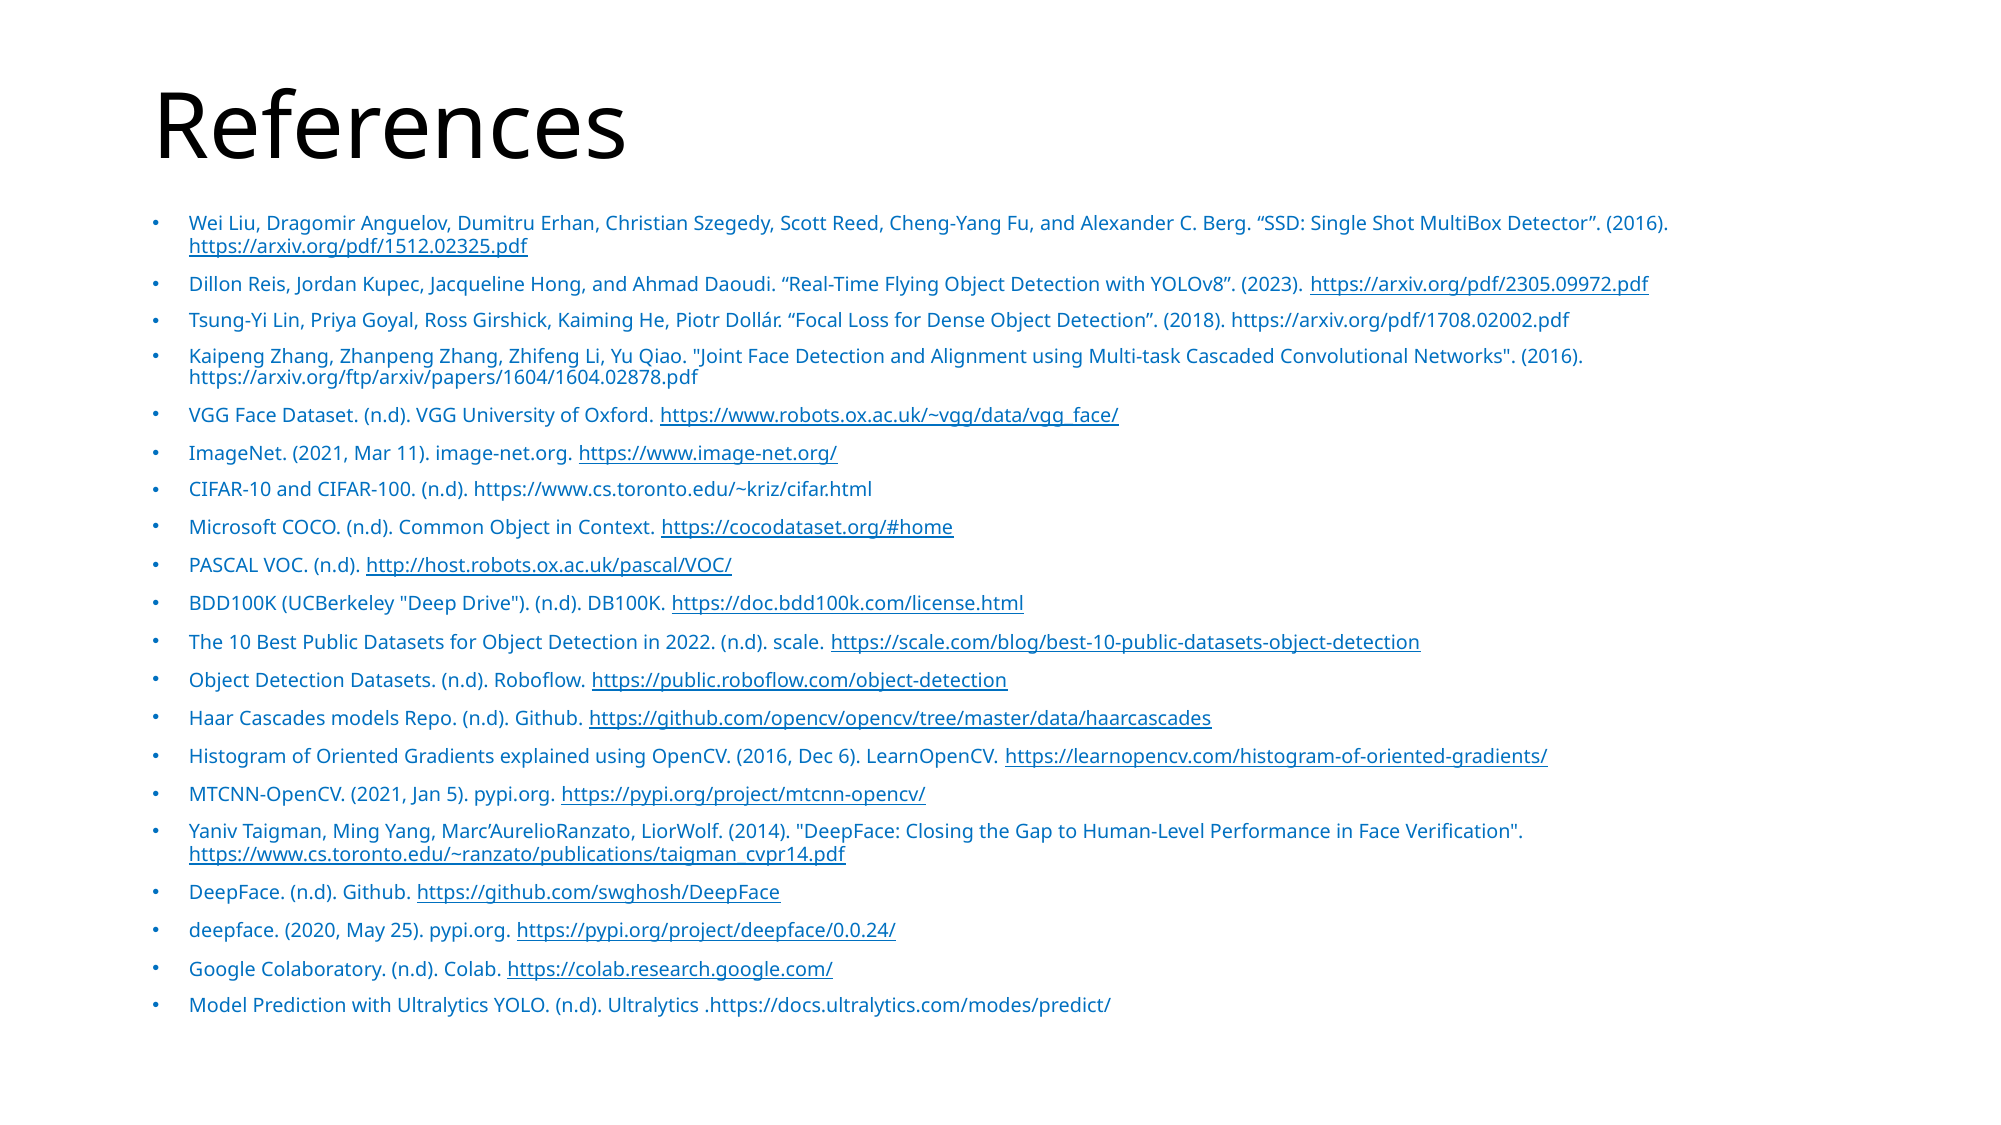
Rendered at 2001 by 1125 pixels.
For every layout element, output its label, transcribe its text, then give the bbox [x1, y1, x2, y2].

list Wei Liu, Dragomir Anguelov, Dumitru Erhan, Christian Szegedy, Scott Reed, Cheng-Yang Fu, and Alexander C. Berg. “SSD: Single Shot MultiBox Detector”. (2016). https://arxiv.org/pdf/1512.02325.pdf Dillon Reis, Jordan Kupec, Jacqueline Hong, and Ahmad Daoudi. “Real-Time Flying Object Detection with YOLOv8”. (2023). https://arxiv.org/pdf/2305.09972.pdf Tsung-Yi Lin, Priya Goyal, Ross Girshick, Kaiming He, Piotr Dollár. “Focal Loss for Dense Object Detection”. (2018). https://arxiv.org/pdf/1708.02002.pdf Kaipeng Zhang, Zhanpeng Zhang, Zhifeng Li, Yu Qiao. "Joint Face Detection and Alignment using Multi-task Cascaded Convolutional Networks". (2016). https://arxiv.org/ftp/arxiv/papers/1604/1604.02878.pdf VGG Face Dataset. (n.d). VGG University of Oxford. https://www.robots.ox.ac.uk/~vgg/data/vgg_face/ ImageNet. (2021, Mar 11). image-net.org. https://www.image-net.org/ CIFAR-10 and CIFAR-100. (n.d). https://www.cs.toronto.edu/~kriz/cifar.html Microsoft COCO. (n.d). Common Object in Context. https://cocodataset.org/#home PASCAL VOC. (n.d). http://host.robots.ox.ac.uk/pascal/VOC/ BDD100K (UCBerkeley "Deep Drive"). (n.d). DB100K. https://doc.bdd100k.com/license.html The 10 Best Public Datasets for Object Detection in 2022. (n.d). scale. https://scale.com/blog/best-10-public-datasets-object-detection Object Detection Datasets. (n.d). Roboflow. https://public.roboflow.com/object-detection Haar Cascades models Repo. (n.d). Github. https://github.com/opencv/opencv/tree/master/data/haarcascades Histogram of Oriented Gradients explained using OpenCV. (2016, Dec 6). LearnOpenCV. https://learnopencv.com/histogram-of-oriented-gradients/ MTCNN-OpenCV. (2021, Jan 5). pypi.org. https://pypi.org/project/mtcnn-opencv/ Yaniv Taigman, Ming Yang, Marc’AurelioRanzato, LiorWolf. (2014). "DeepFace: Closing the Gap to Human-Level Performance in Face Verification". https://www.cs.toronto.edu/~ranzato/publications/taigman_cvpr14.pdf DeepFace. (n.d). Github. https://github.com/swghosh/DeepFace deepface. (2020, May 25). pypi.org. https://pypi.org/project/deepface/0.0.24/ Google Colaboratory. (n.d). Colab. https://colab.research.google.com/ Model Prediction with Ultralytics YOLO. (n.d). Ultralytics .https://docs.ultralytics.com/modes/predict/ [137, 205, 1926, 1040]
title References [137, 59, 1863, 198]
